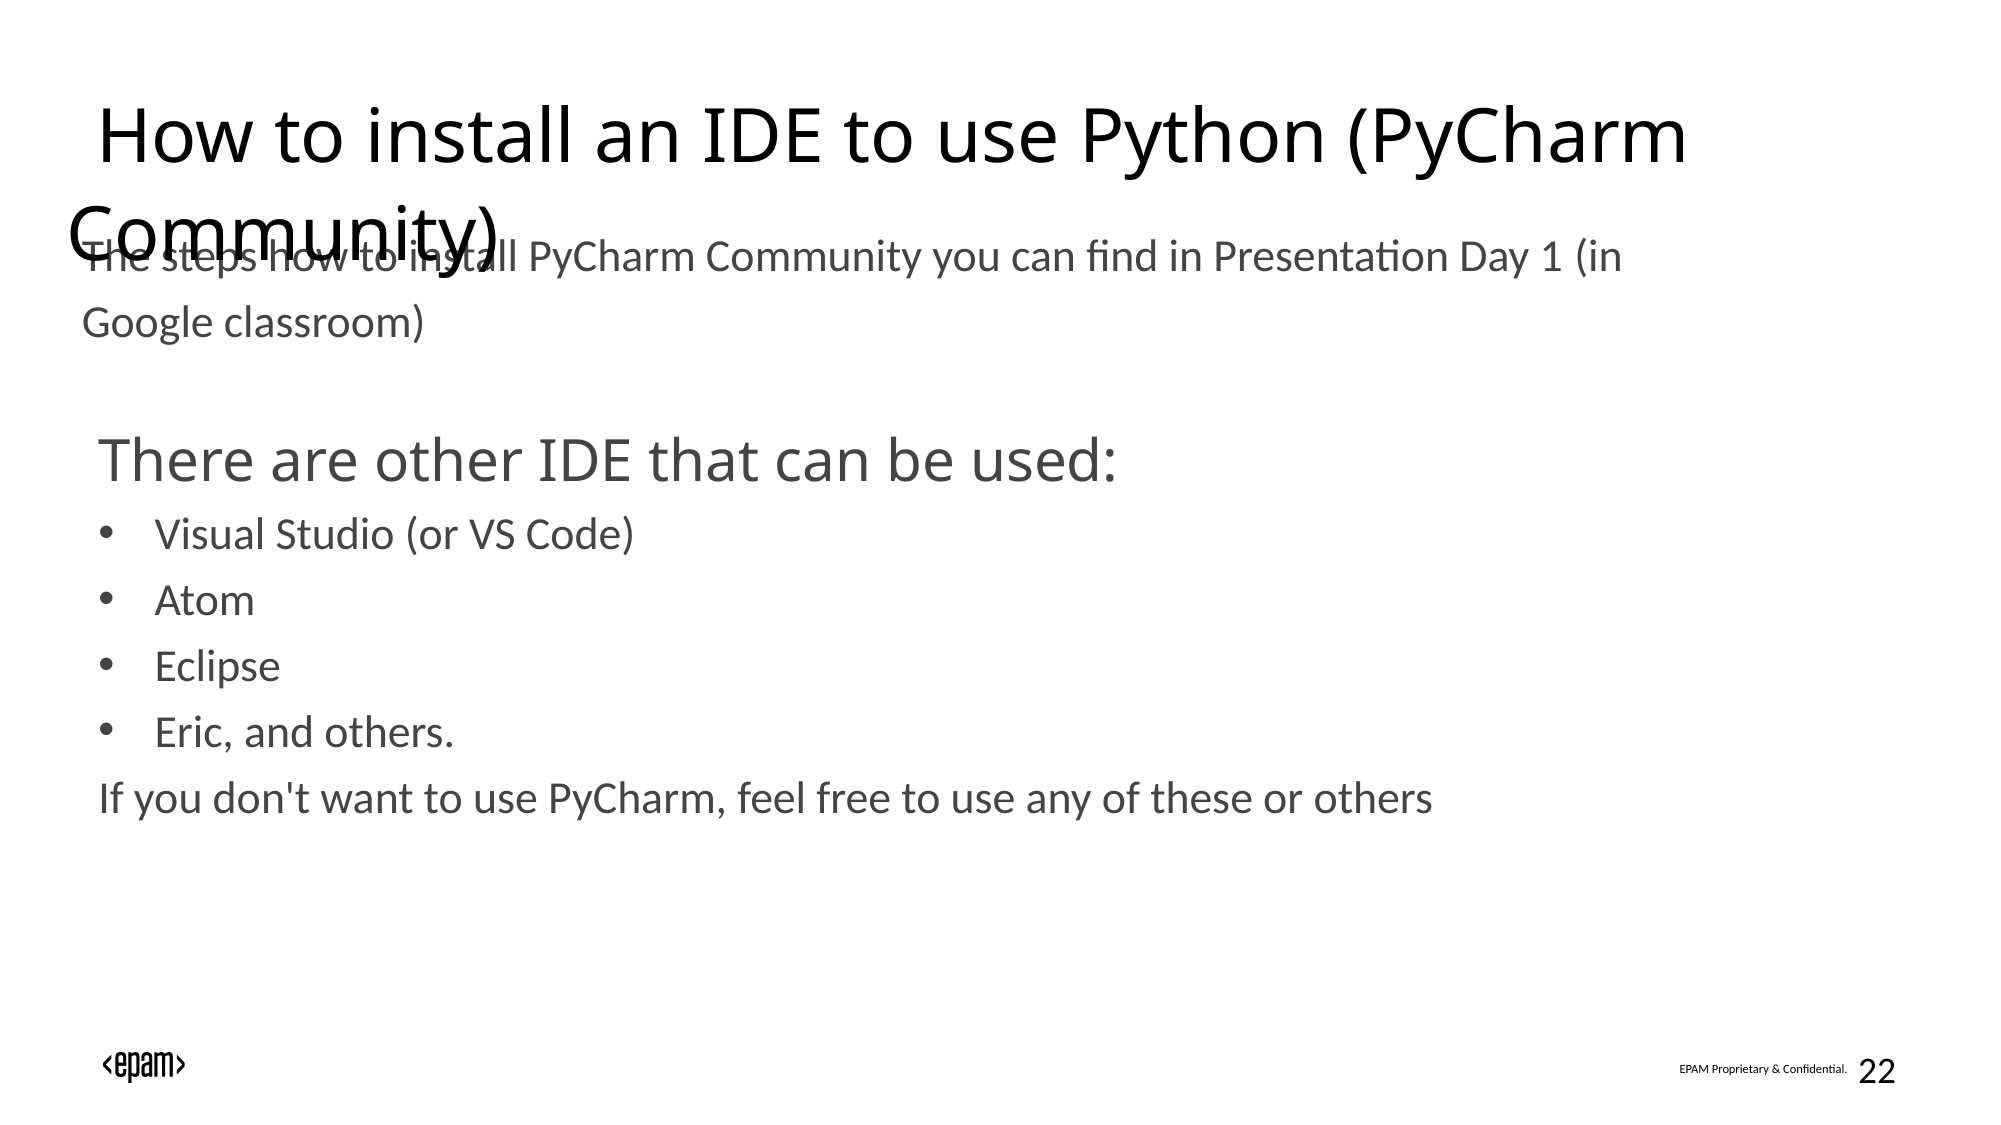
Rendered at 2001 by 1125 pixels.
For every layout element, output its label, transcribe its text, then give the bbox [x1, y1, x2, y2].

text_box There are other IDE that can be used: Visual Studio (or VS Code) Atom Eclipse Eric, and others. If you don't want to use PyCharm, feel free to use any of these or others [83, 401, 1772, 897]
title How to install an IDE to use Python (PyCharm Community) [66, 50, 1983, 206]
text_box The steps how to install PyCharm Community you can find in Presentation Day 1 (in Google classroom) [66, 207, 1756, 355]
